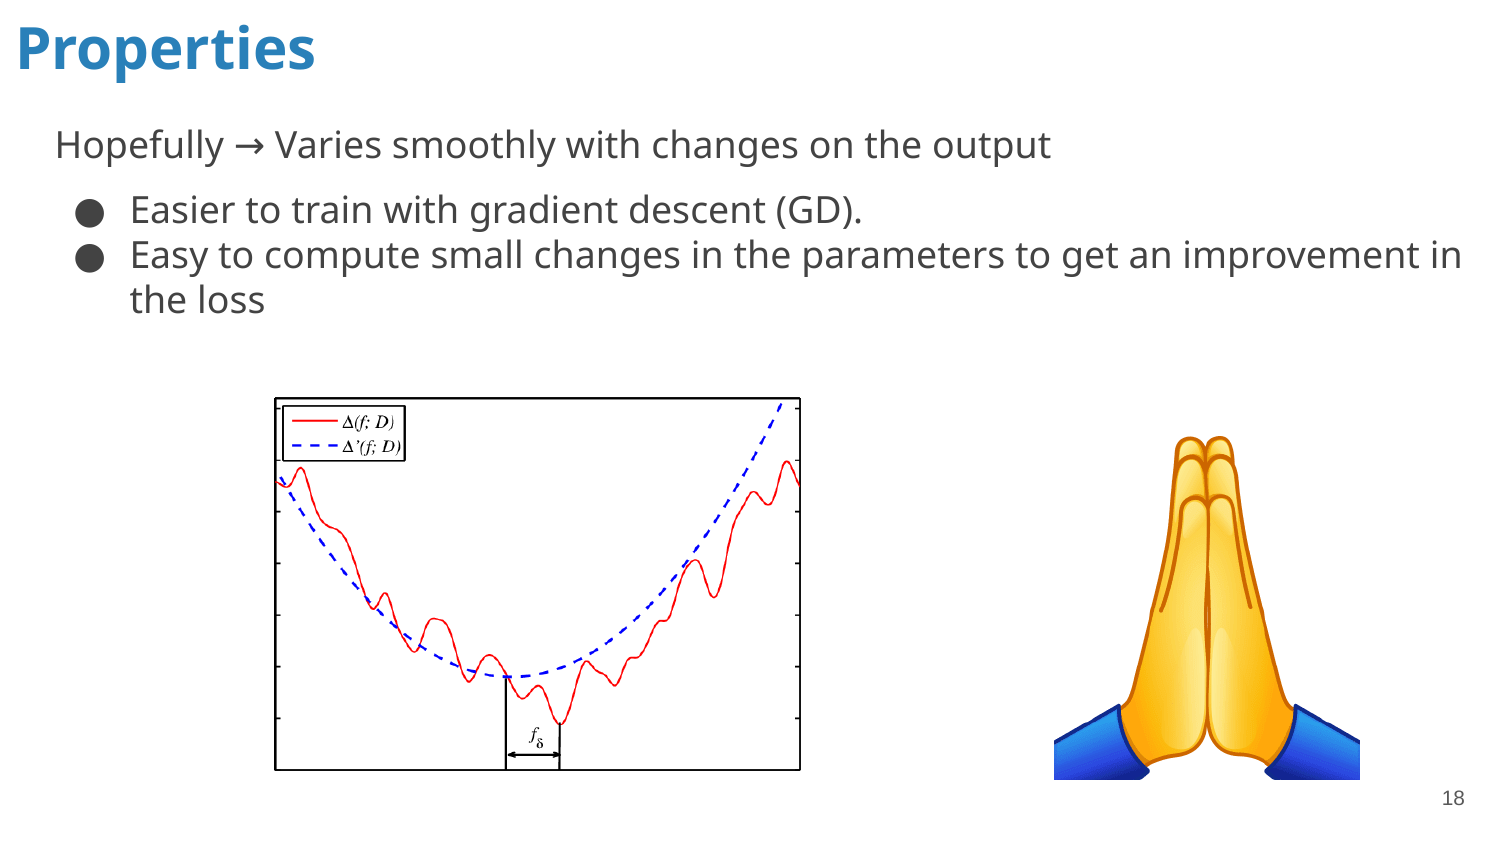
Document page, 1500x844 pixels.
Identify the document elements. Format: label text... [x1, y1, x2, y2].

picture [265, 378, 807, 775]
picture [1035, 435, 1379, 780]
list Hopefully → Varies smoothly with changes on the output Easier to train with gradient descent (GD). Easy to compute small changes in the parameters to get an improvement in the loss [39, 105, 1480, 356]
slide_number ‹#› [1389, 764, 1480, 830]
title Properties [0, 0, 1350, 137]
